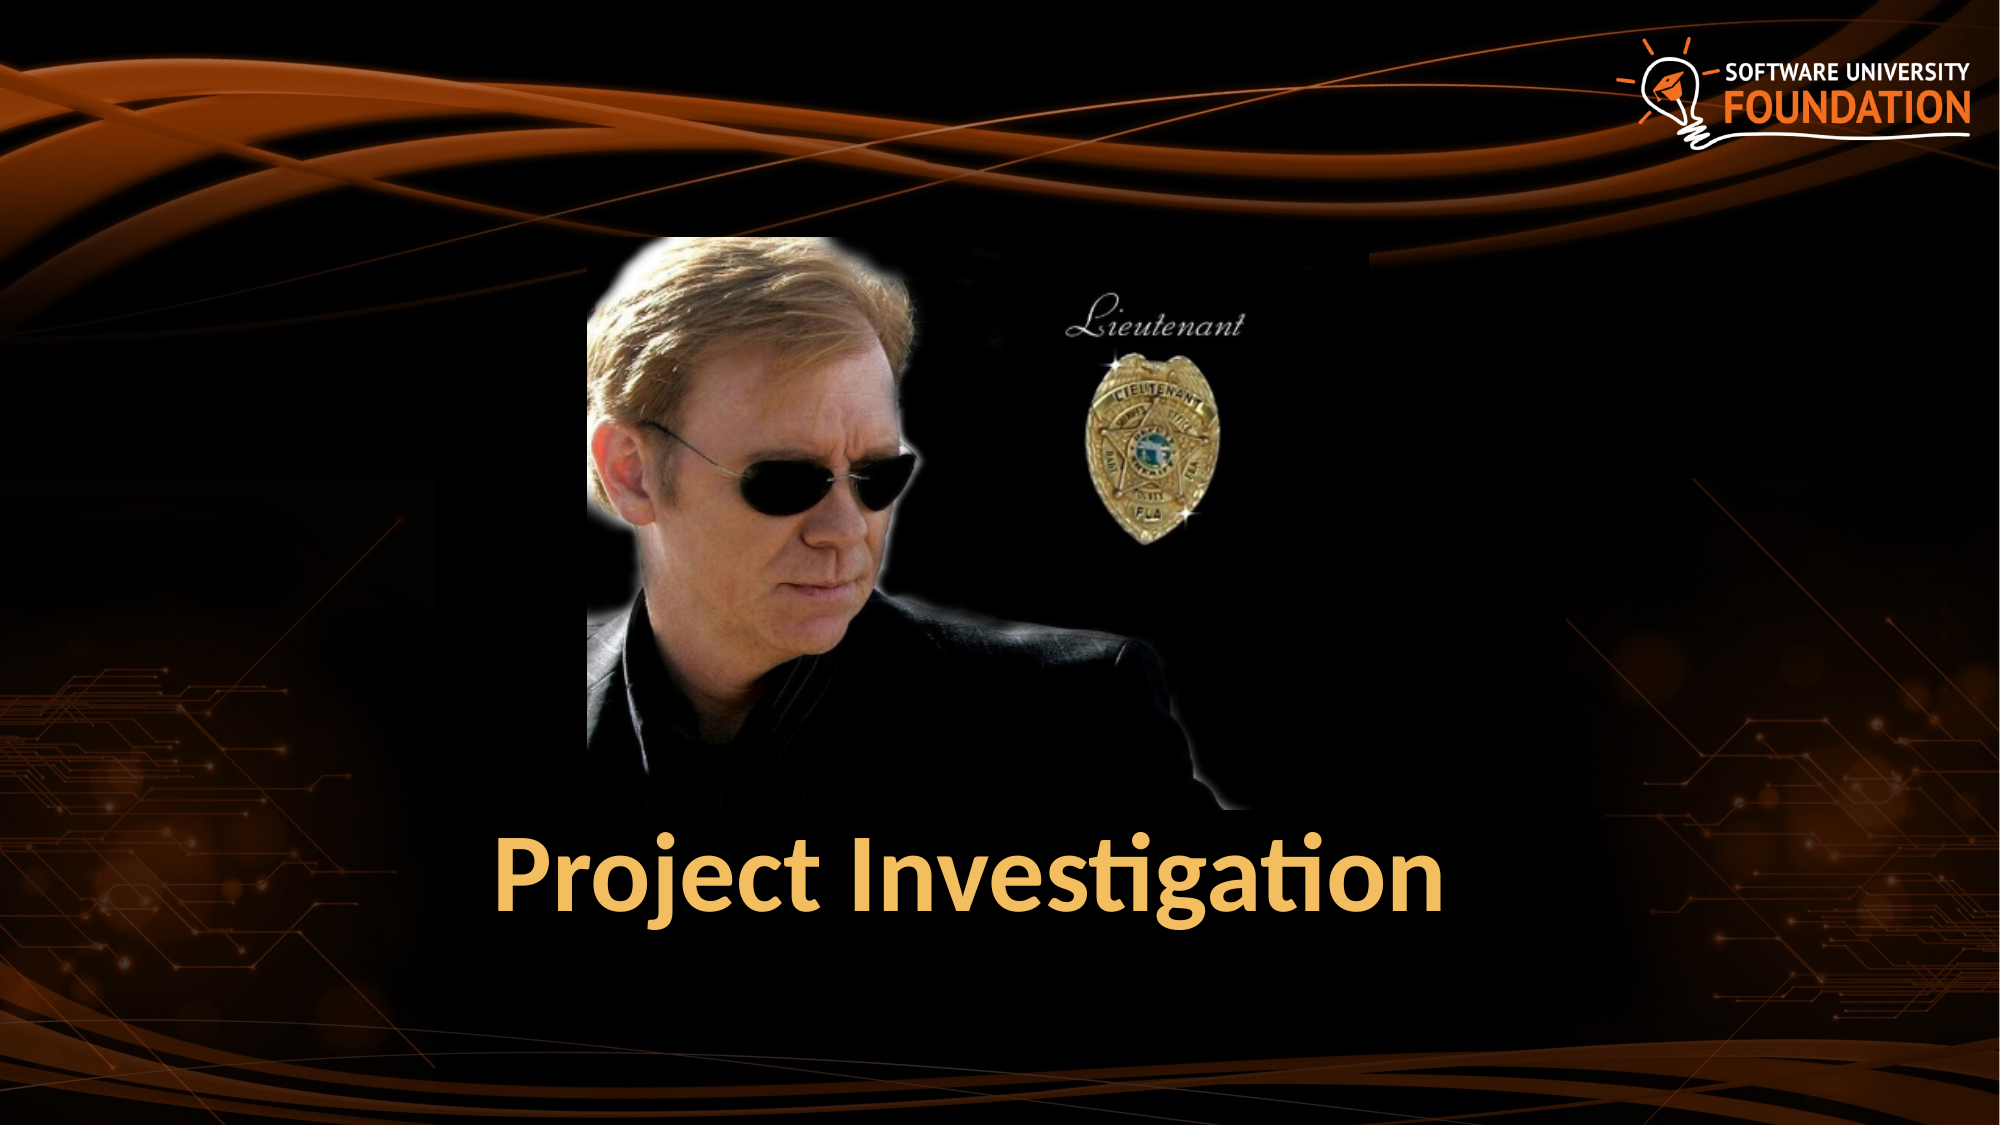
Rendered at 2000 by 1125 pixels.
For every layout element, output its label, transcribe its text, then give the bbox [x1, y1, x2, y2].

title Project Investigation [237, 813, 1704, 941]
picture [0, 0, 2000, 1125]
